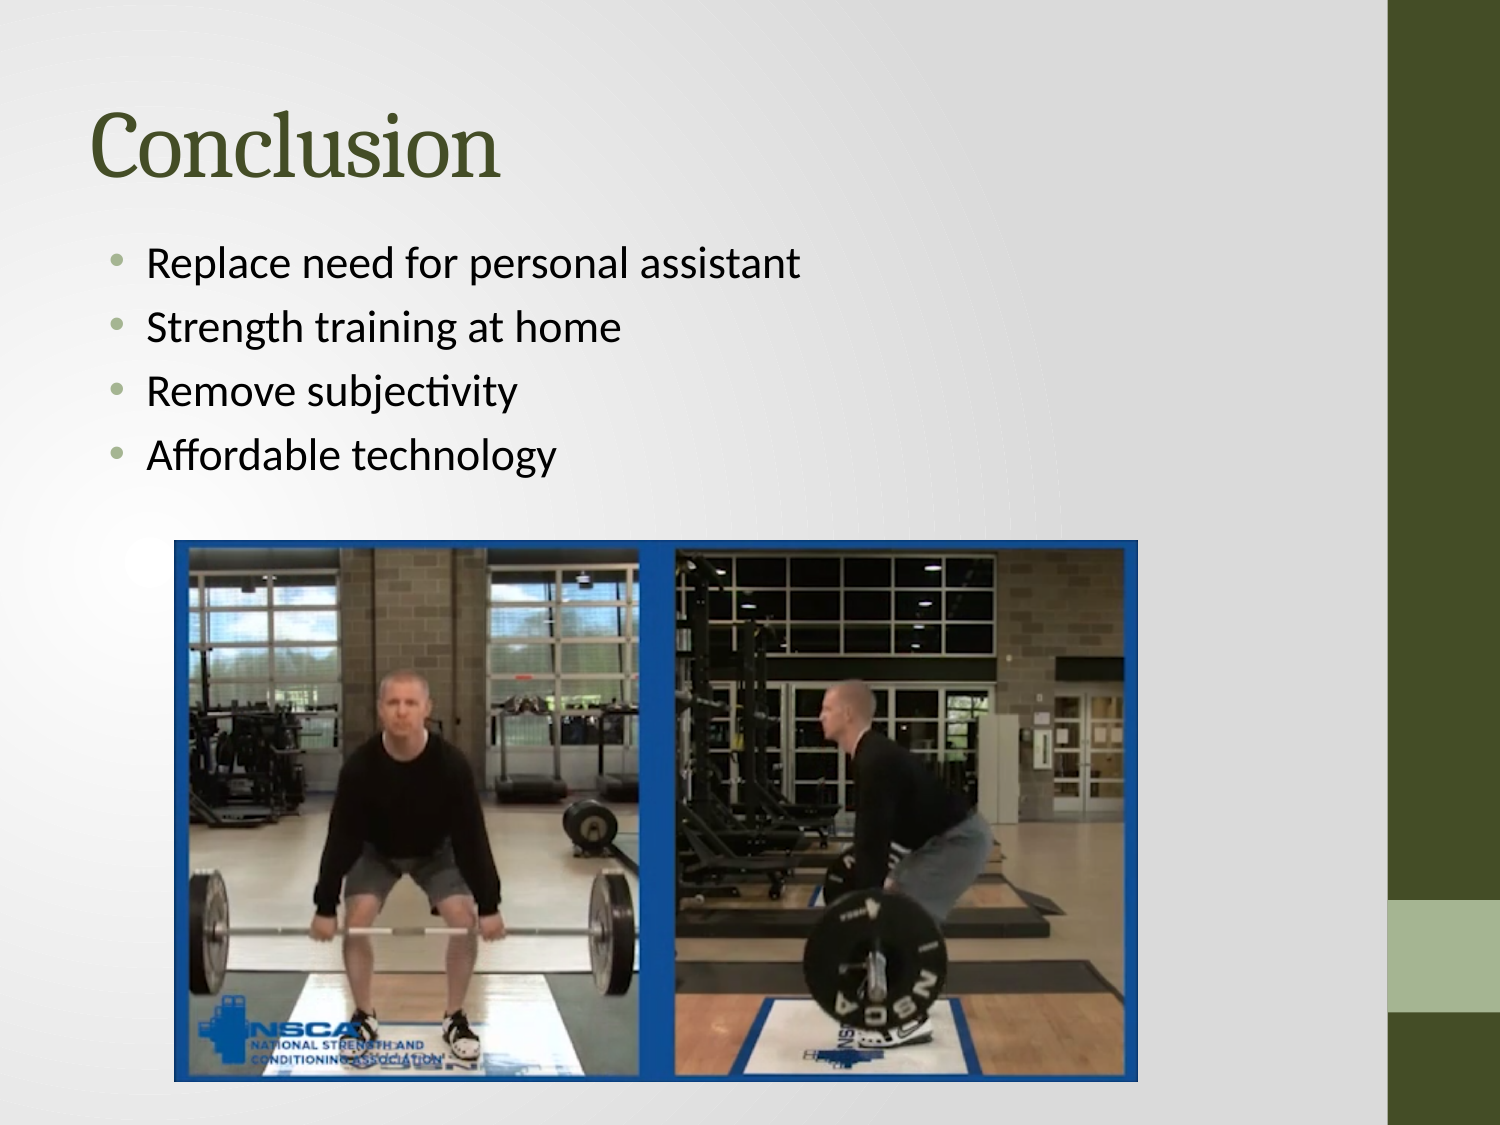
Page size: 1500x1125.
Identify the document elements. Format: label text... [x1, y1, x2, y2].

list Replace need for personal assistant Strength training at home Remove subjectivity Affordable technology [75, 224, 1325, 1013]
picture [174, 540, 1138, 1083]
title Conclusion [75, 45, 1325, 224]
